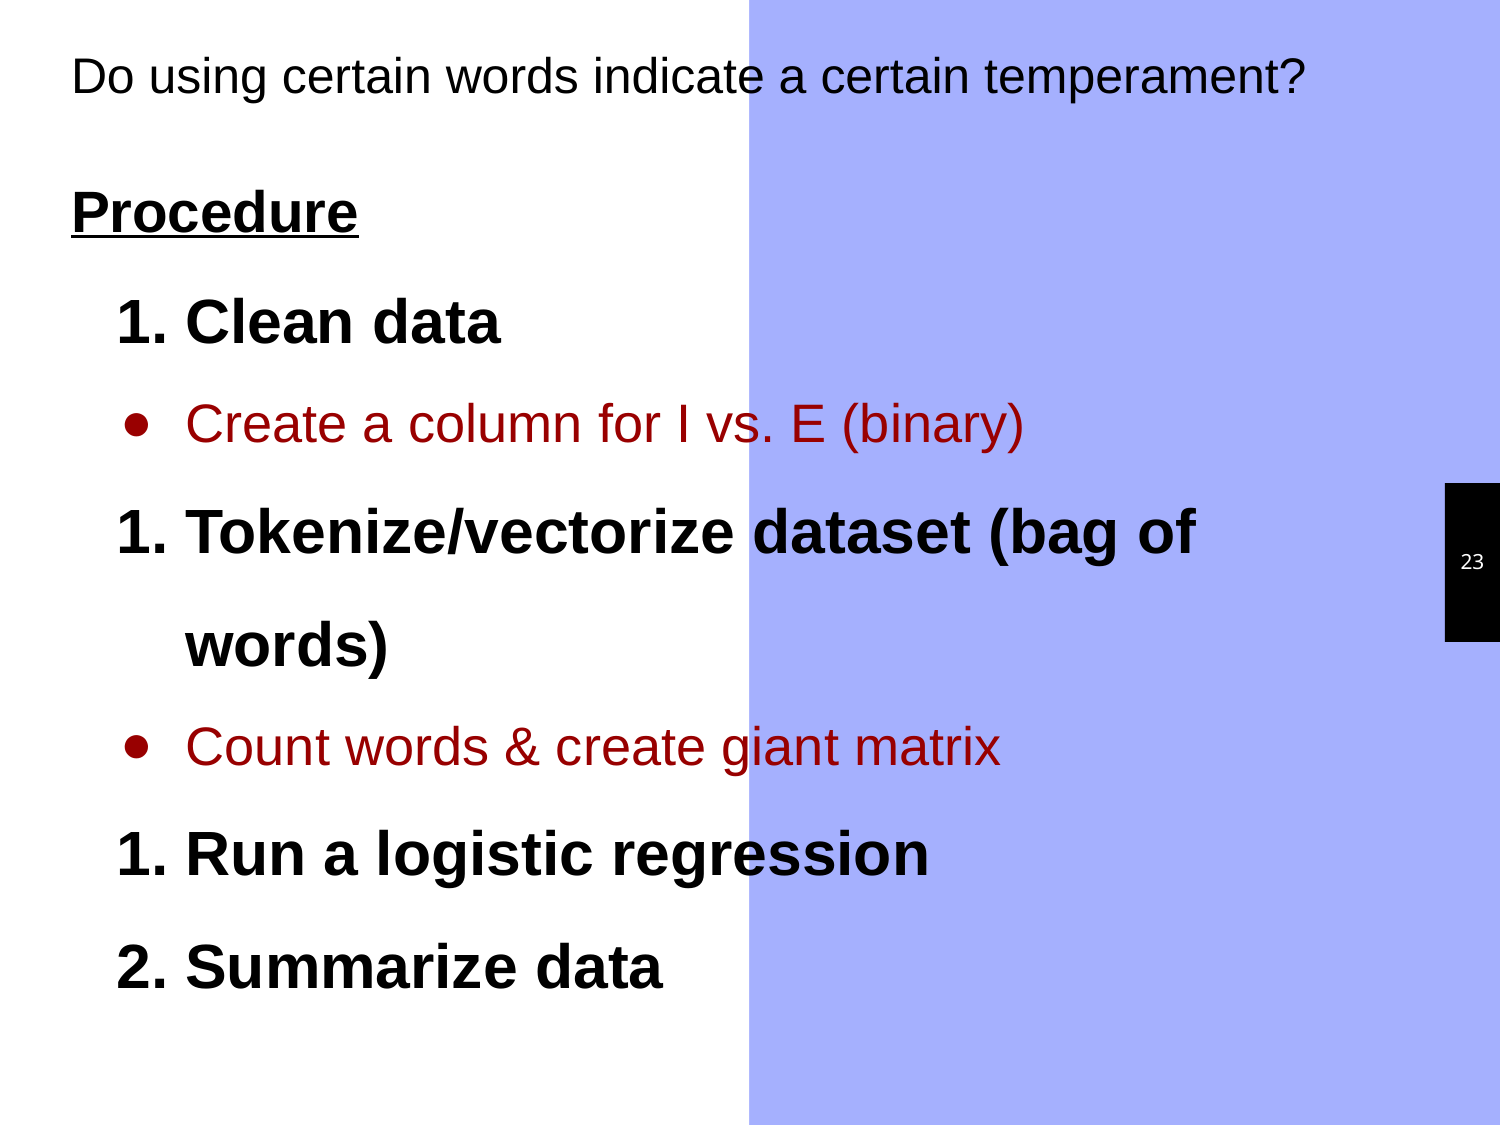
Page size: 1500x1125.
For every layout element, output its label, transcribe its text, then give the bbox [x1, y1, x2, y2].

text_box Do using certain words indicate a certain temperament? Procedure [56, 28, 1400, 261]
slide_number ‹#› [1444, 482, 1500, 642]
text_box Clean data Create a column for I vs. E (binary) Tokenize/vectorize dataset (bag of words) Count words & create giant matrix Run a logistic regression Summarize data [95, 228, 1335, 1101]
